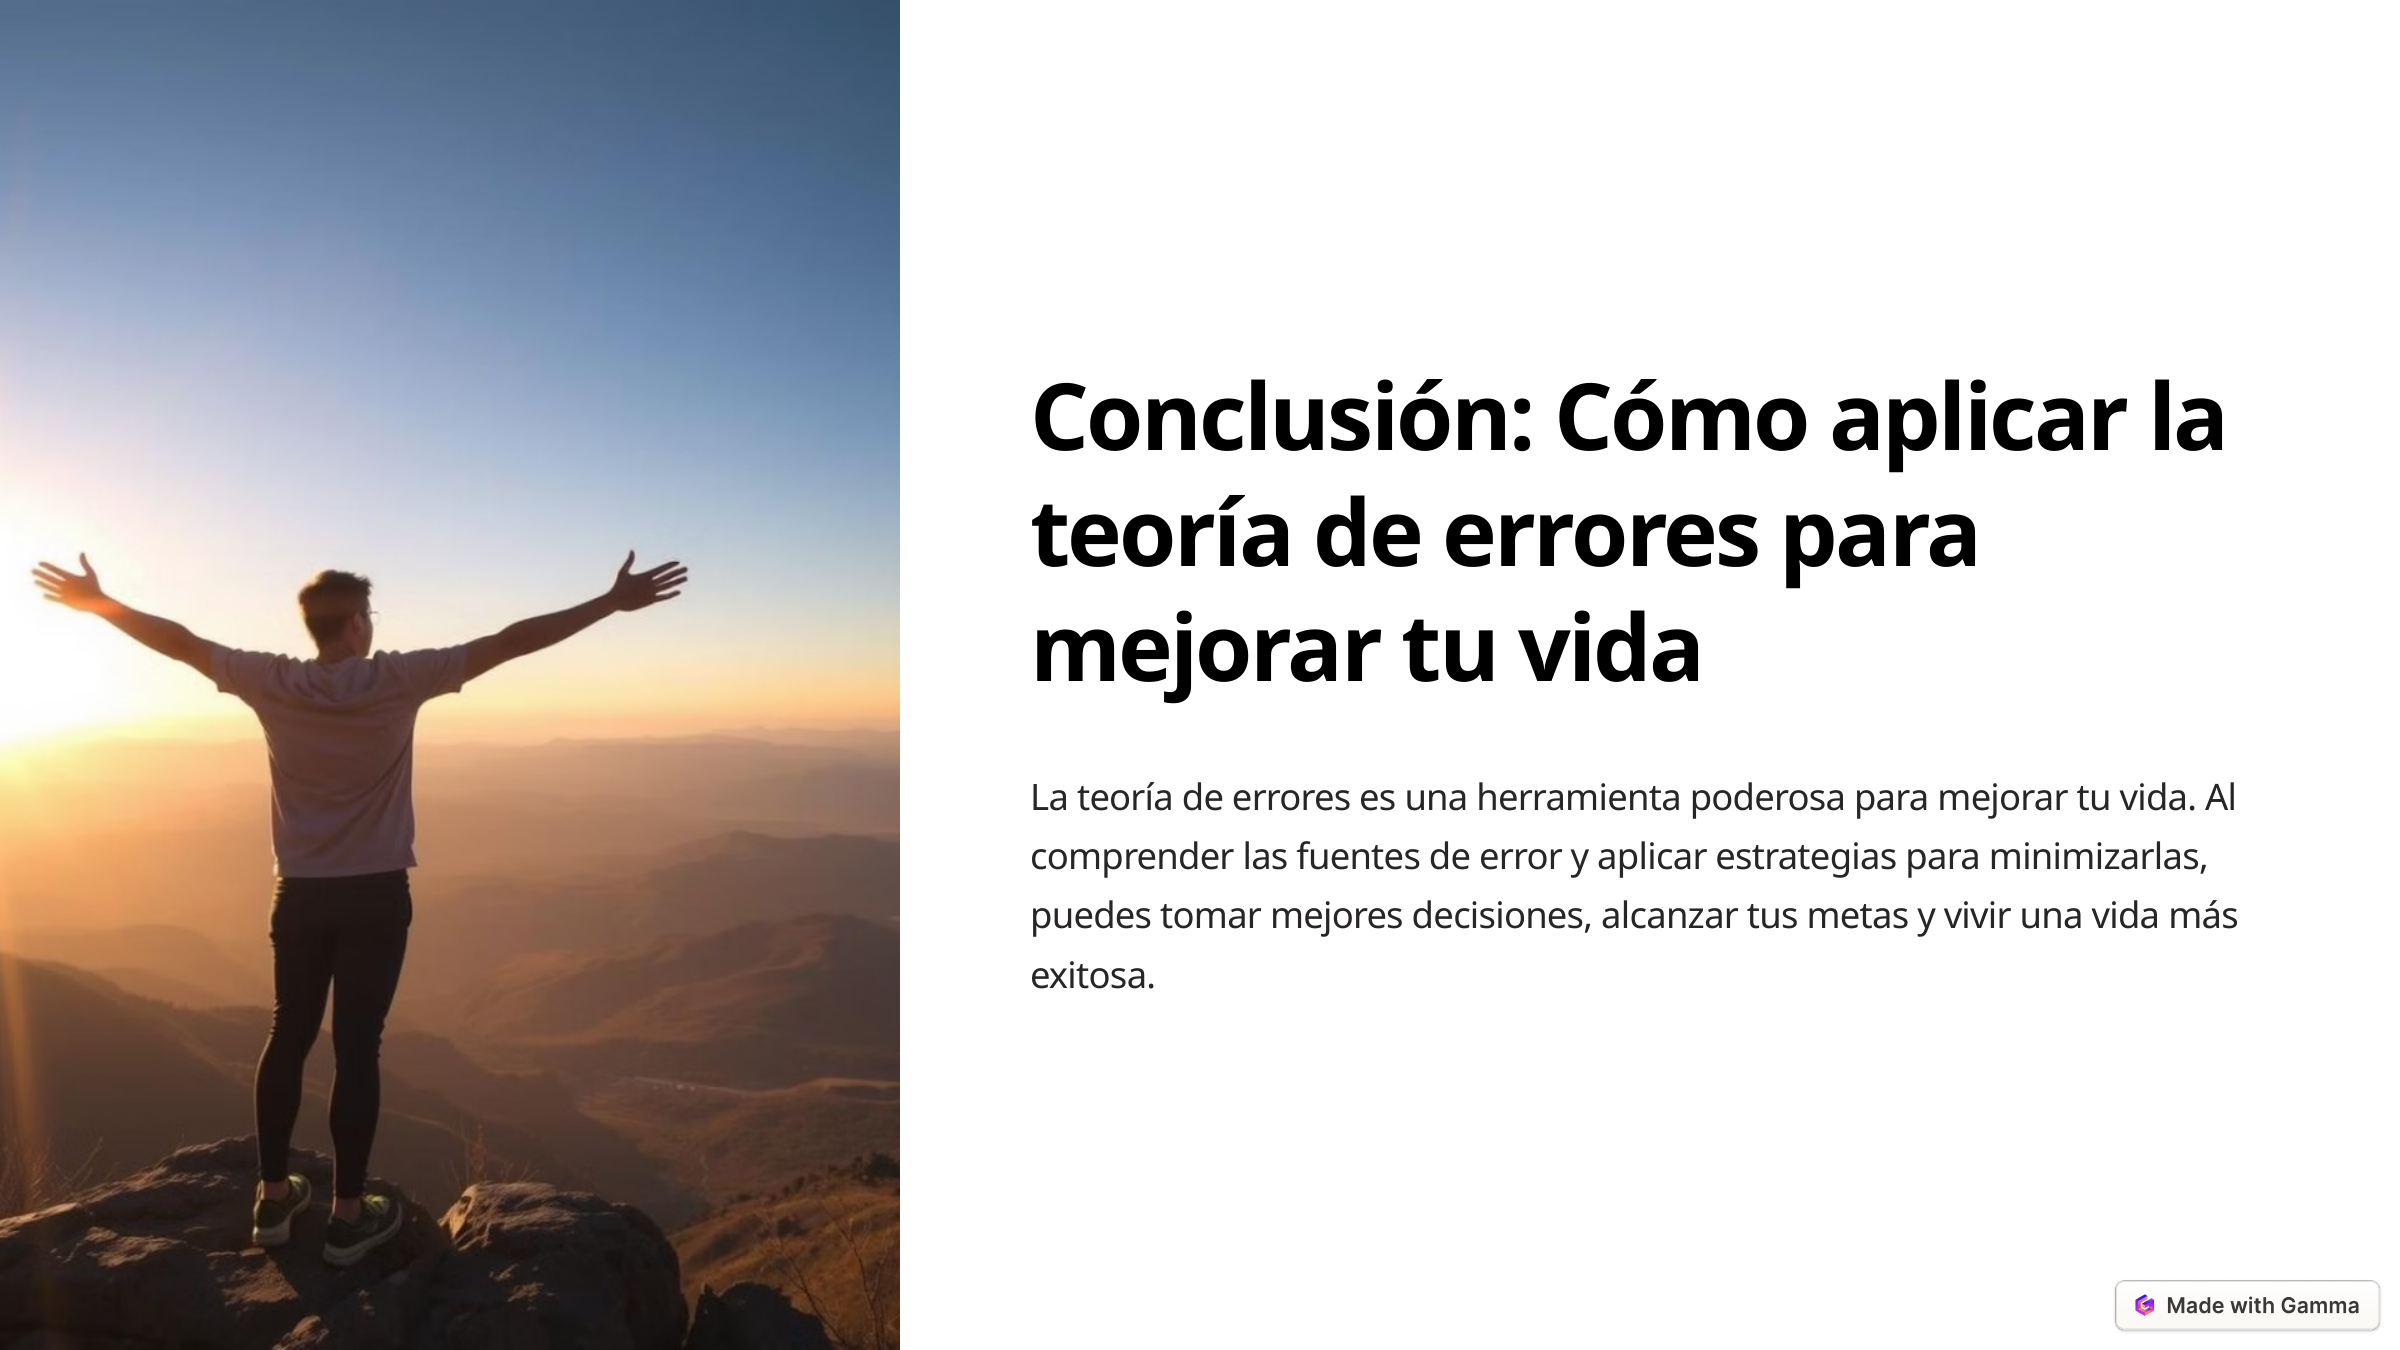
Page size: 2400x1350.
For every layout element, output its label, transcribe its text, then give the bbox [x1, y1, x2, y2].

picture [0, 0, 900, 1350]
picture [2106, 1271, 2389, 1339]
text_box Conclusión: Cómo aplicar la teoría de errores para mejorar tu vida [1030, 353, 2270, 703]
text_box La teoría de errores es una herramienta poderosa para mejorar tu vida. Al comprender las fuentes de error y aplicar estrategias para minimizarlas, puedes tomar mejores decisiones, alcanzar tus metas y vivir una vida más exitosa. [1030, 758, 2270, 997]
